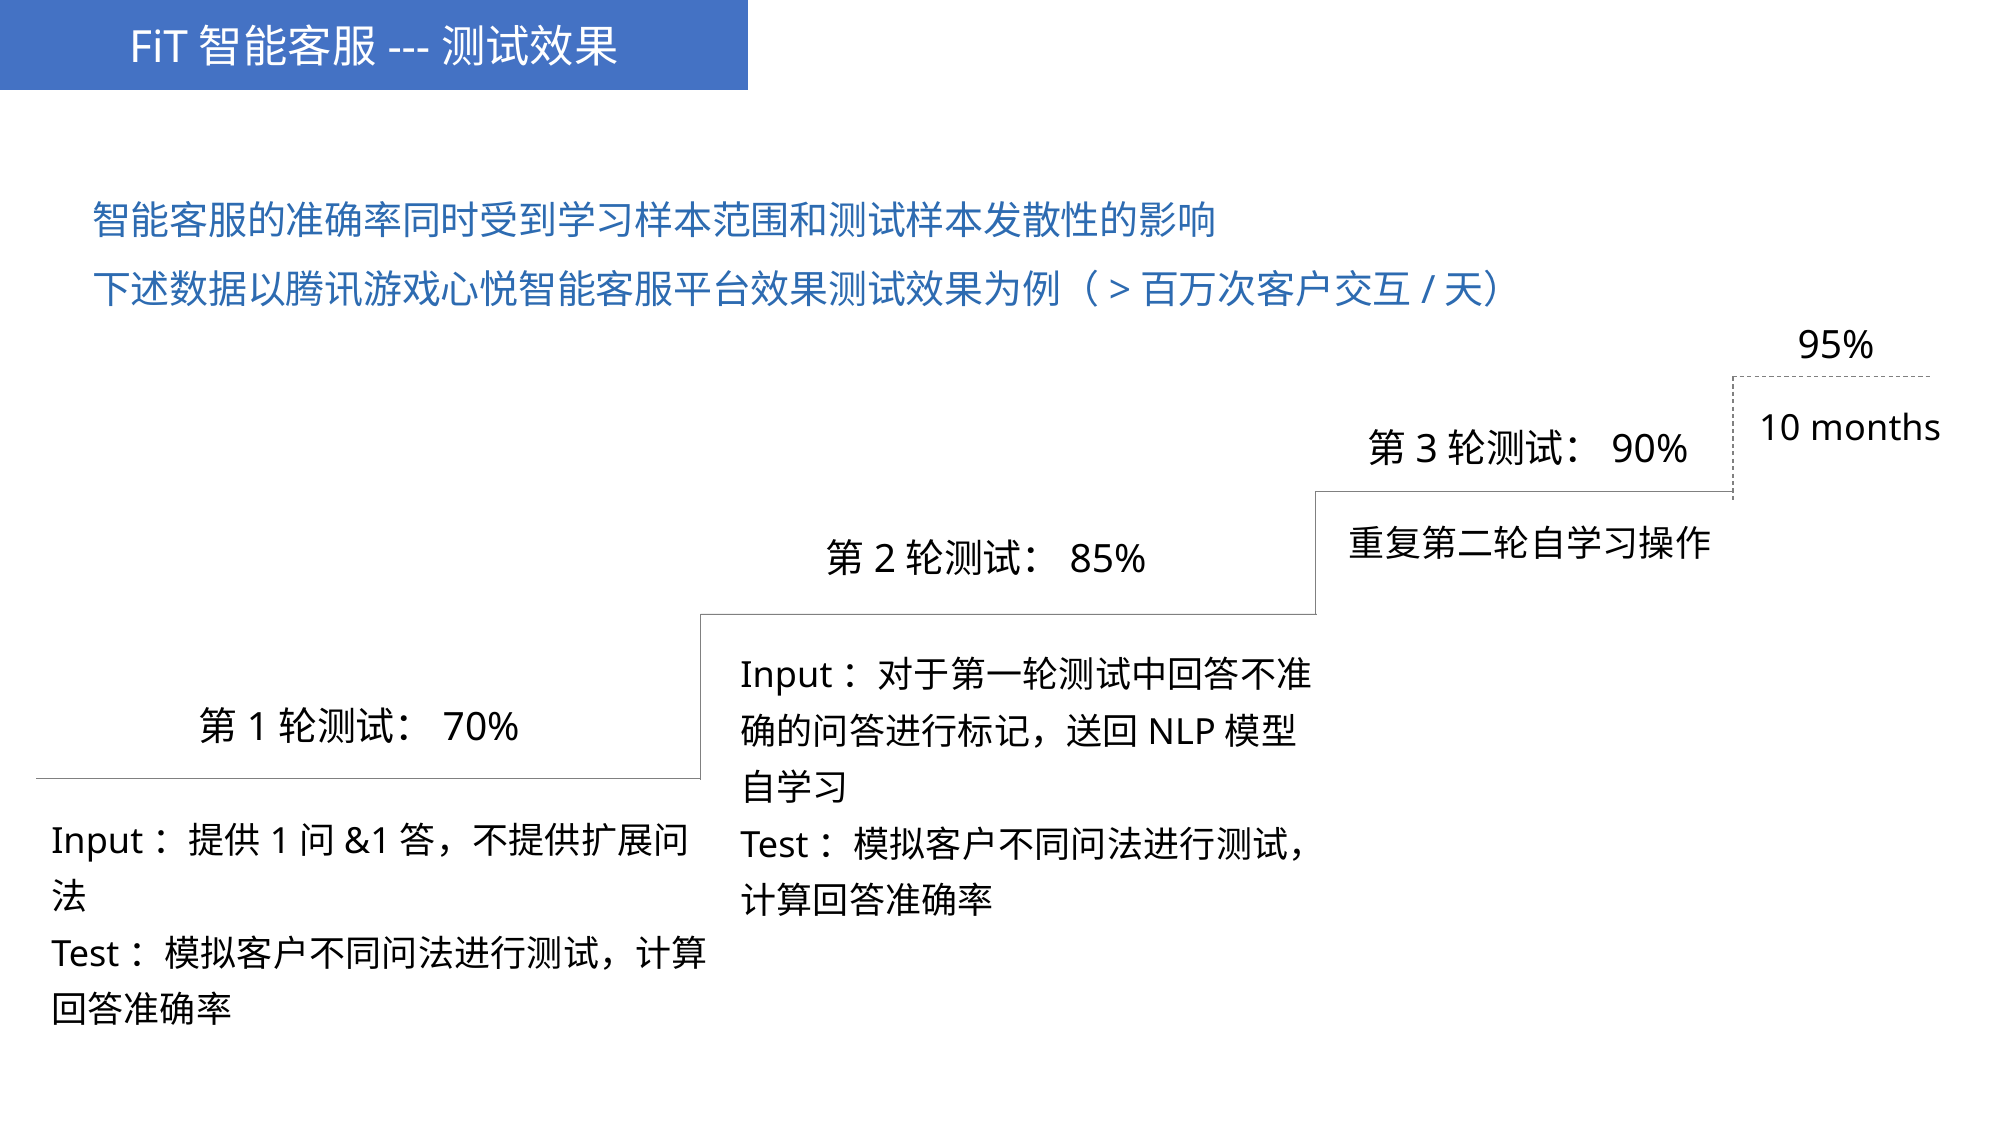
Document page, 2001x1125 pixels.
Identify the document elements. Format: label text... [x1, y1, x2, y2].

text_box Input：提供1问&1答，不提供扩展问法 Test：模拟客户不同问法进行测试，计算回答准确率 [36, 796, 726, 1037]
text_box FiT智能客服---测试效果 [0, 0, 749, 91]
text_box 第1轮测试：70% [184, 693, 578, 756]
text_box 第2轮测试：85% [811, 525, 1185, 588]
text_box 10 months [1744, 383, 1981, 455]
text_box 重复第二轮自学习操作 [1334, 499, 1741, 571]
text_box 95% [1782, 312, 1914, 374]
text_box 第3轮测试：90% [1347, 416, 1709, 478]
text_box Input：对于第一轮测试中回答不准确的问答进行标记，送回NLP模型自学习 Test：模拟客户不同问法进行测试，计算回答准确率 [725, 631, 1340, 928]
text_box 智能客服的准确率同时受到学习样本范围和测试样本发散性的影响 下述数据以腾讯游戏心悦智能客服平台效果测试效果为例（>百万次客户交互/天） [77, 164, 1815, 320]
